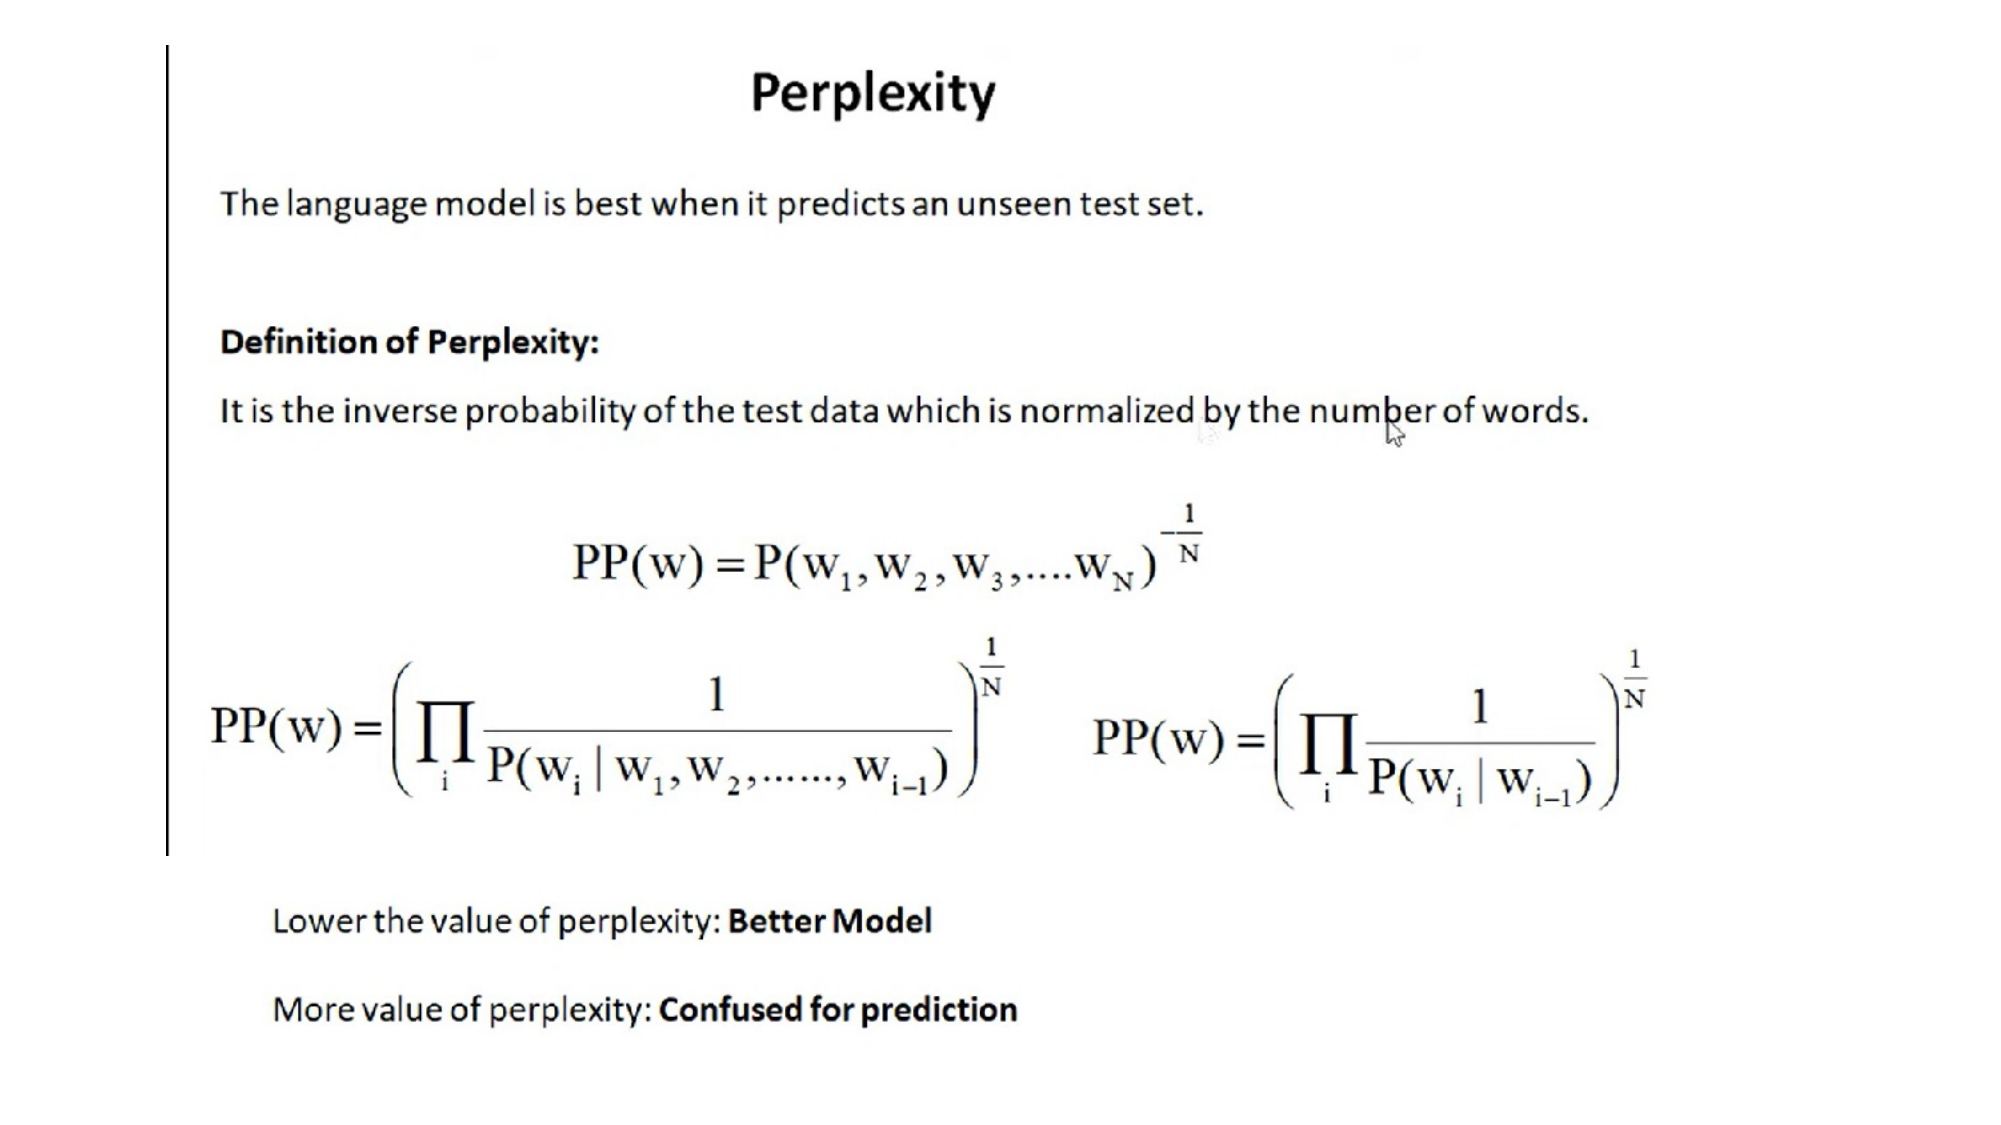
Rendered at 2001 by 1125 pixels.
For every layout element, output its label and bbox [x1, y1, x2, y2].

picture [242, 861, 1062, 1080]
picture [165, 44, 1703, 856]
